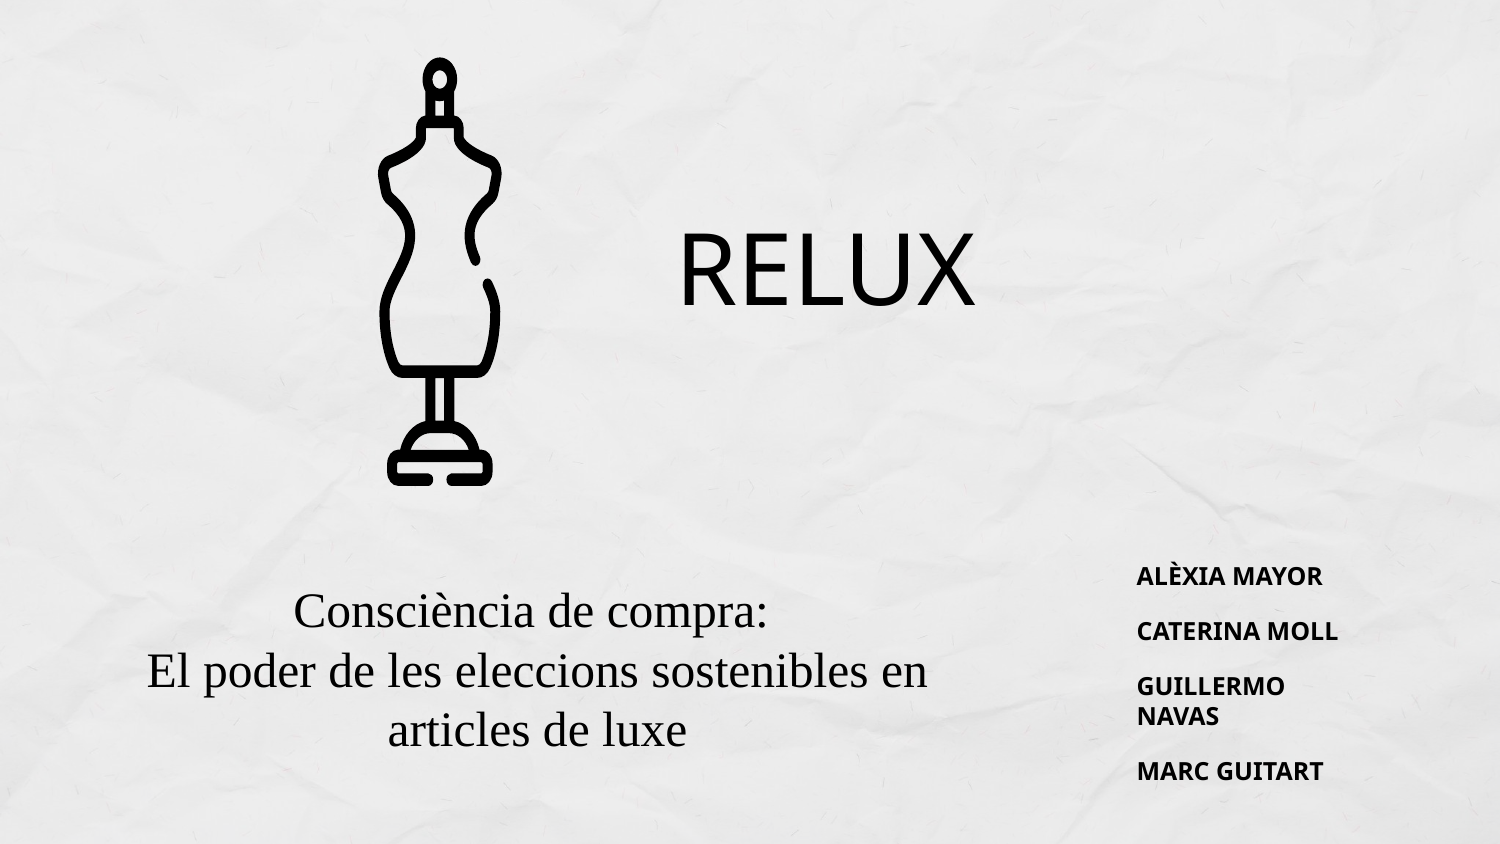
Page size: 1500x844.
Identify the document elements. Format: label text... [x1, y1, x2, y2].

subtitle ALÈXIA MAYOR CATERINA MOLL GUILLERMO NAVAS MARC GUITART [1121, 545, 1385, 785]
title RELUX [503, 204, 1150, 340]
text_box [377, 57, 502, 486]
title Consciència de compra: El poder de les eleccions sostenibles en articles de luxe [85, 562, 991, 767]
